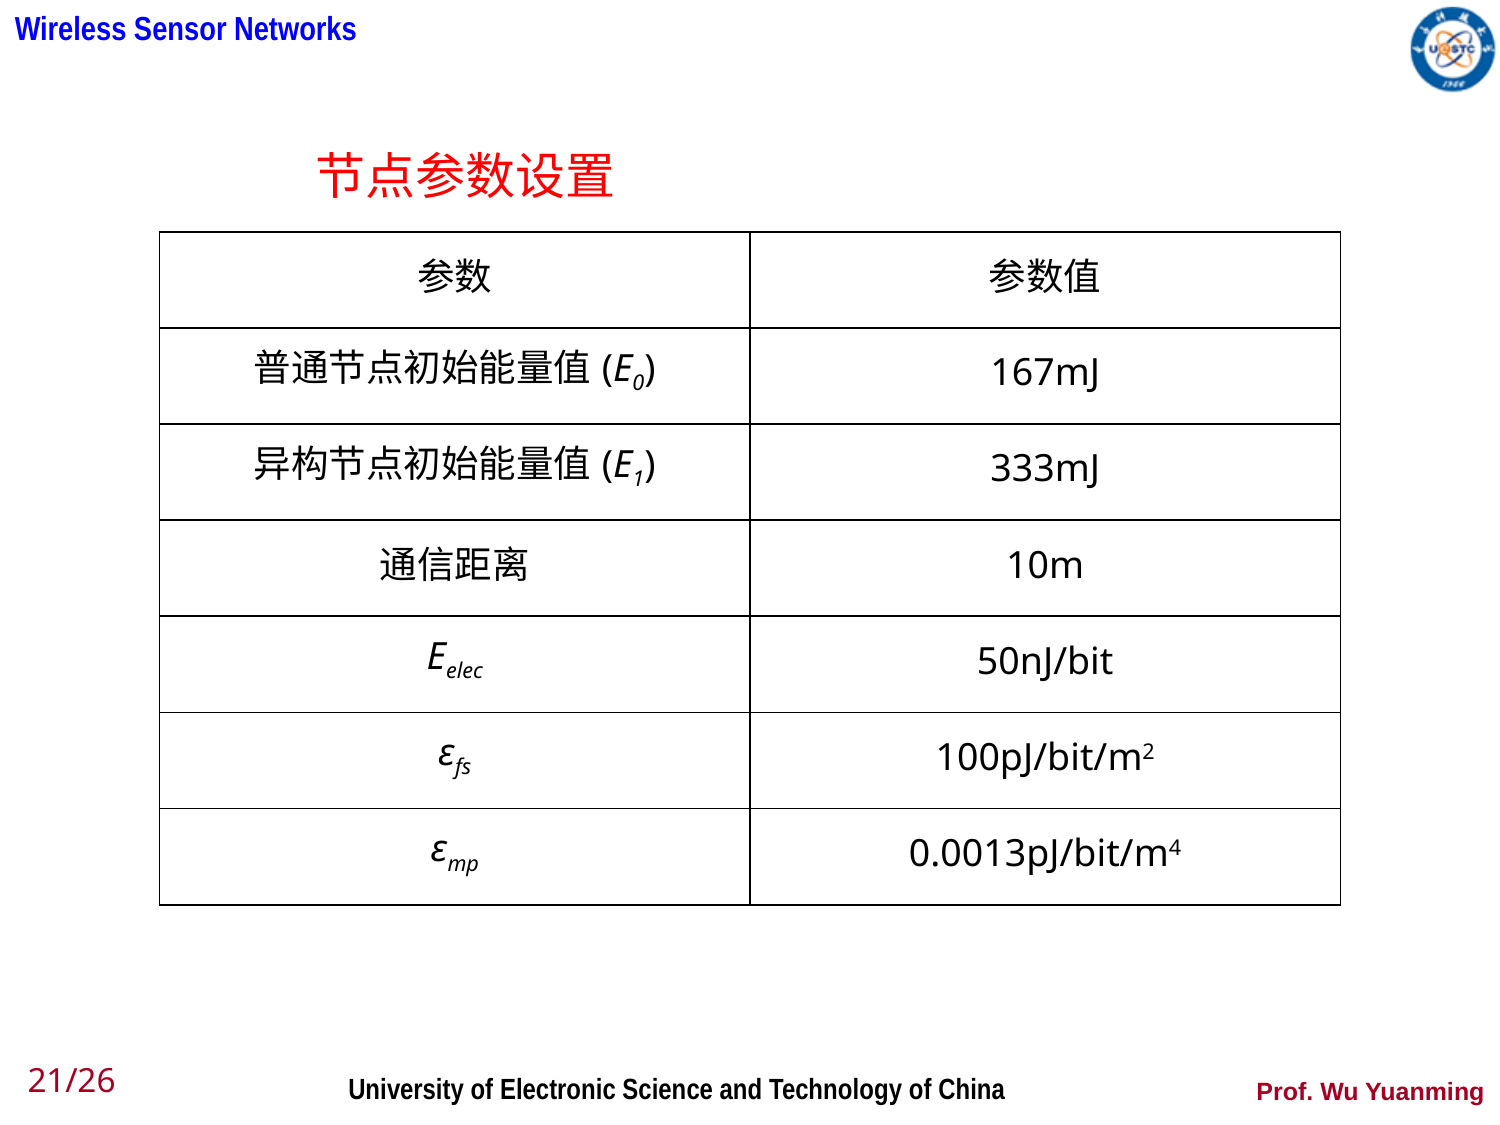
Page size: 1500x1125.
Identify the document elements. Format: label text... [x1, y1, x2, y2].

table_cell εmp [160, 809, 749, 904]
table_cell 普通节点初始能量值(E0) [160, 329, 749, 423]
table_cell 0.0013pJ/bit/m4 [751, 809, 1340, 904]
table_header 参数 [160, 233, 749, 327]
table_cell Eelec [160, 617, 749, 712]
table_cell 100pJ/bit/m2 [751, 713, 1340, 808]
table_cell εfs [160, 713, 749, 808]
picture [1406, 0, 1500, 96]
table_cell 10m [751, 521, 1340, 615]
slide_number 21/26 [12, 1054, 172, 1113]
table_cell 50nJ/bit [751, 617, 1340, 712]
text_box 节点参数设置 [301, 137, 644, 212]
table_cell 167mJ [751, 329, 1340, 423]
table_cell 异构节点初始能量值(E1) [160, 425, 749, 519]
table_cell 通信距离 [160, 521, 749, 615]
table_cell 333mJ [751, 425, 1340, 519]
table_header 参数值 [751, 233, 1340, 327]
